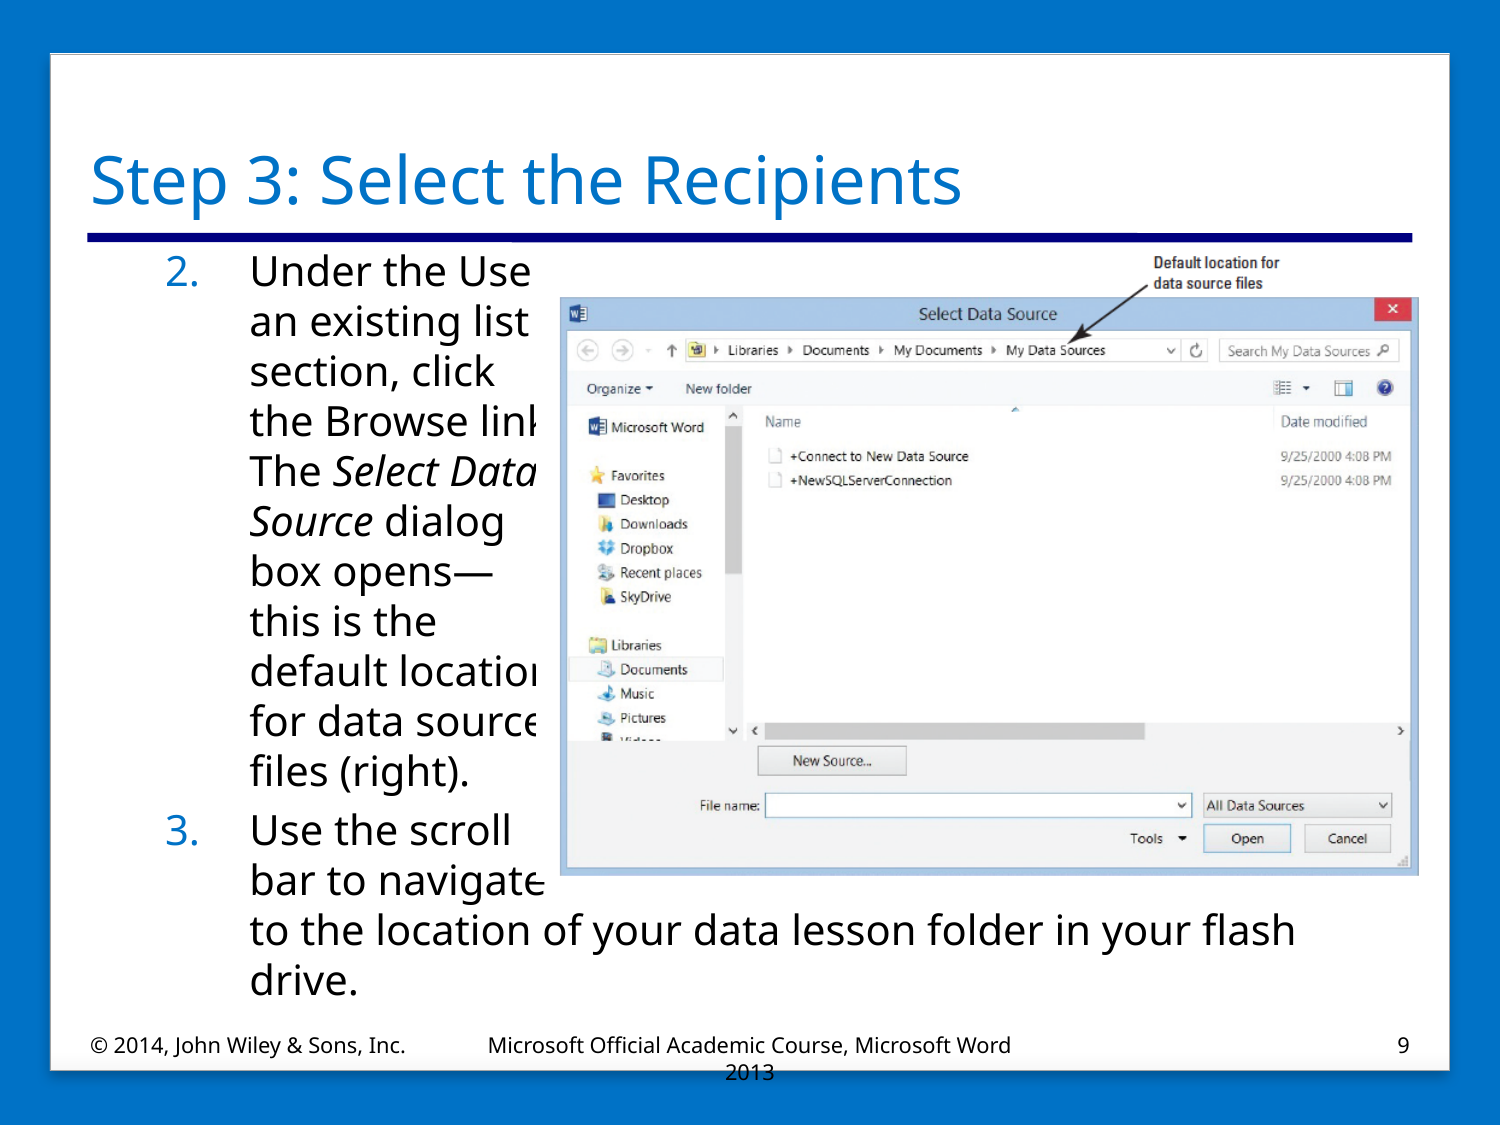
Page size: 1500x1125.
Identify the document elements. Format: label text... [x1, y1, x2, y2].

picture [536, 249, 1426, 883]
list Under the Use an existing list section, click the Browse link. The Select Data Source dialog box opens— this is the default location for data source files (right). Use the scroll bar to navigate to the location of your data lesson folder in your flash drive. [75, 237, 1425, 1063]
slide_number 9 [1074, 1024, 1426, 1103]
title Step 3: Select the Recipients [74, 74, 1426, 226]
slide_number © 2014, John Wiley & Sons, Inc. [74, 1024, 426, 1103]
footer Microsoft Official Academic Course, Microsoft Word 2013 [449, 1024, 1051, 1103]
